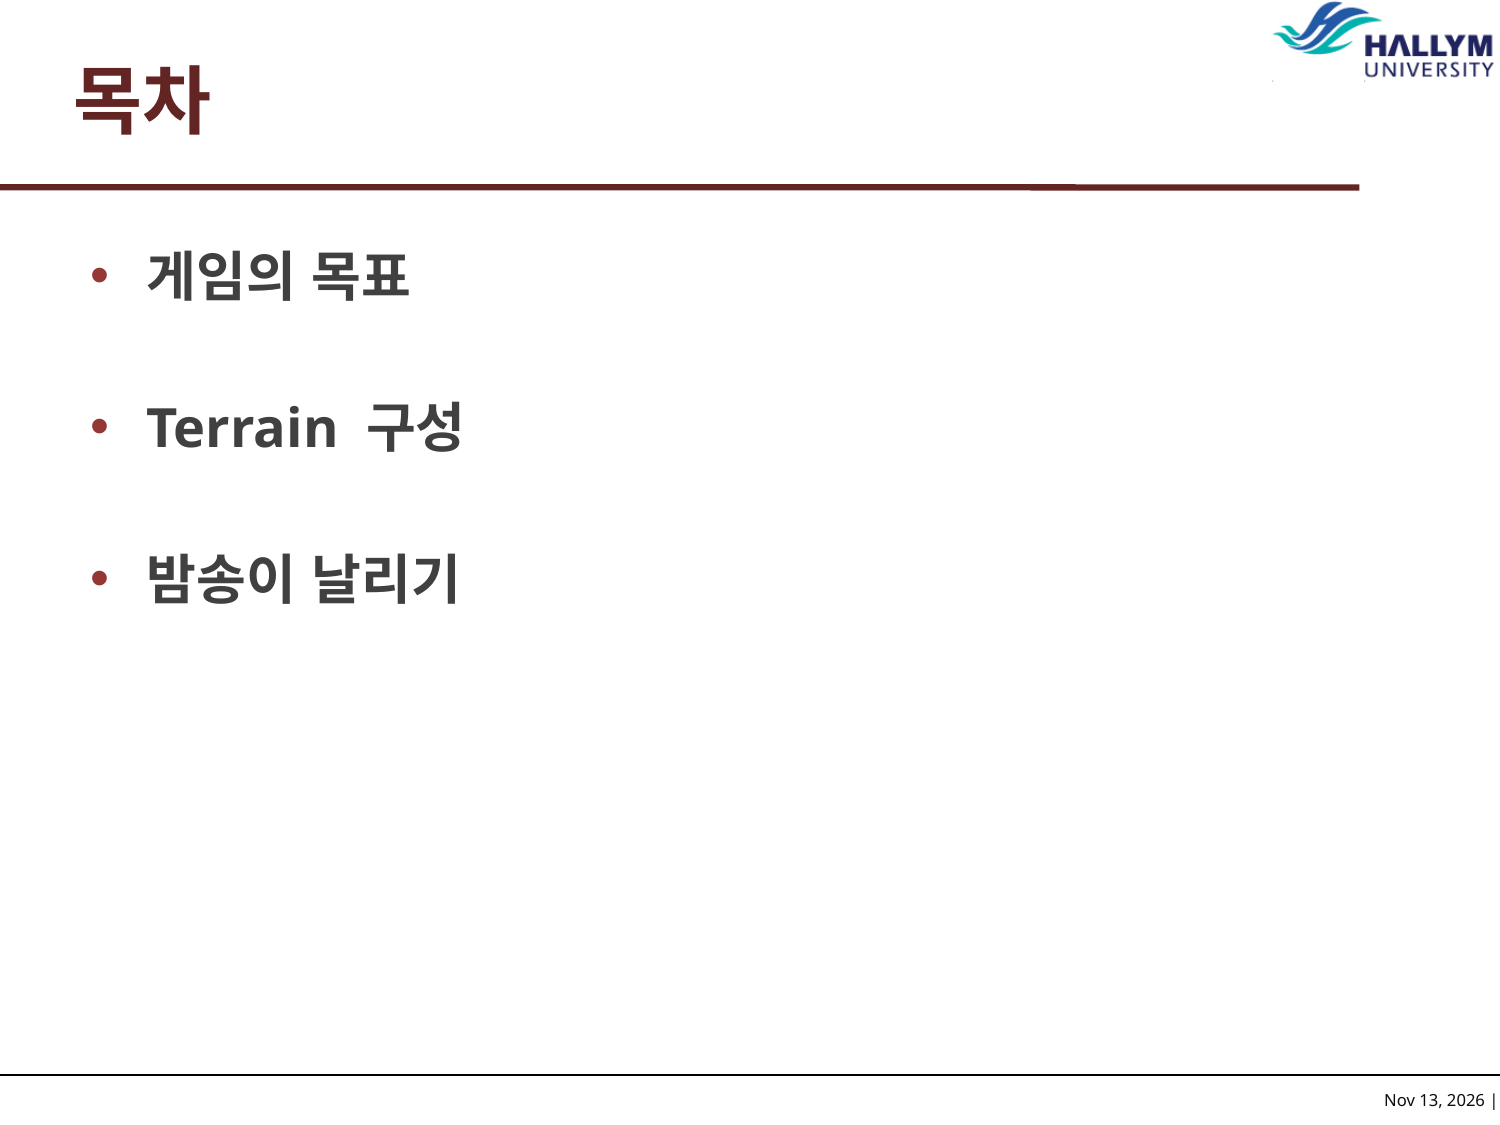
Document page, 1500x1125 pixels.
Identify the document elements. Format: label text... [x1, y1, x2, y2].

picture [1269, 0, 1500, 82]
title 목차 [44, 33, 1395, 164]
list 게임의 목표 Terrain 구성 밤송이 날리기 [75, 234, 1425, 1032]
